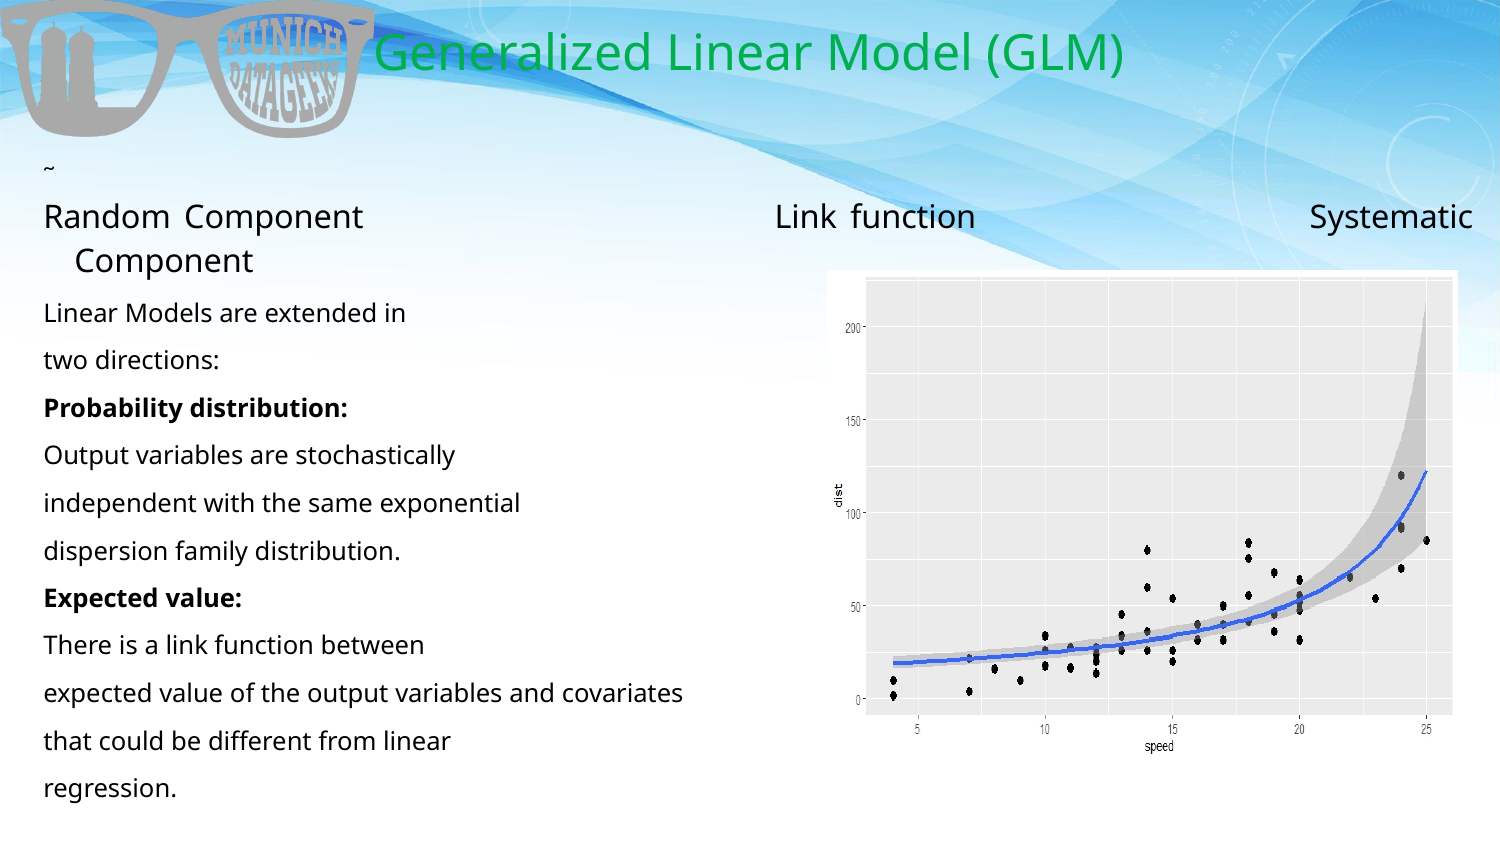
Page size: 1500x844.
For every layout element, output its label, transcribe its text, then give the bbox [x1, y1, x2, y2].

picture [0, 0, 1500, 844]
text_box Generalized Linear Model (GLM) [381, 13, 1371, 88]
